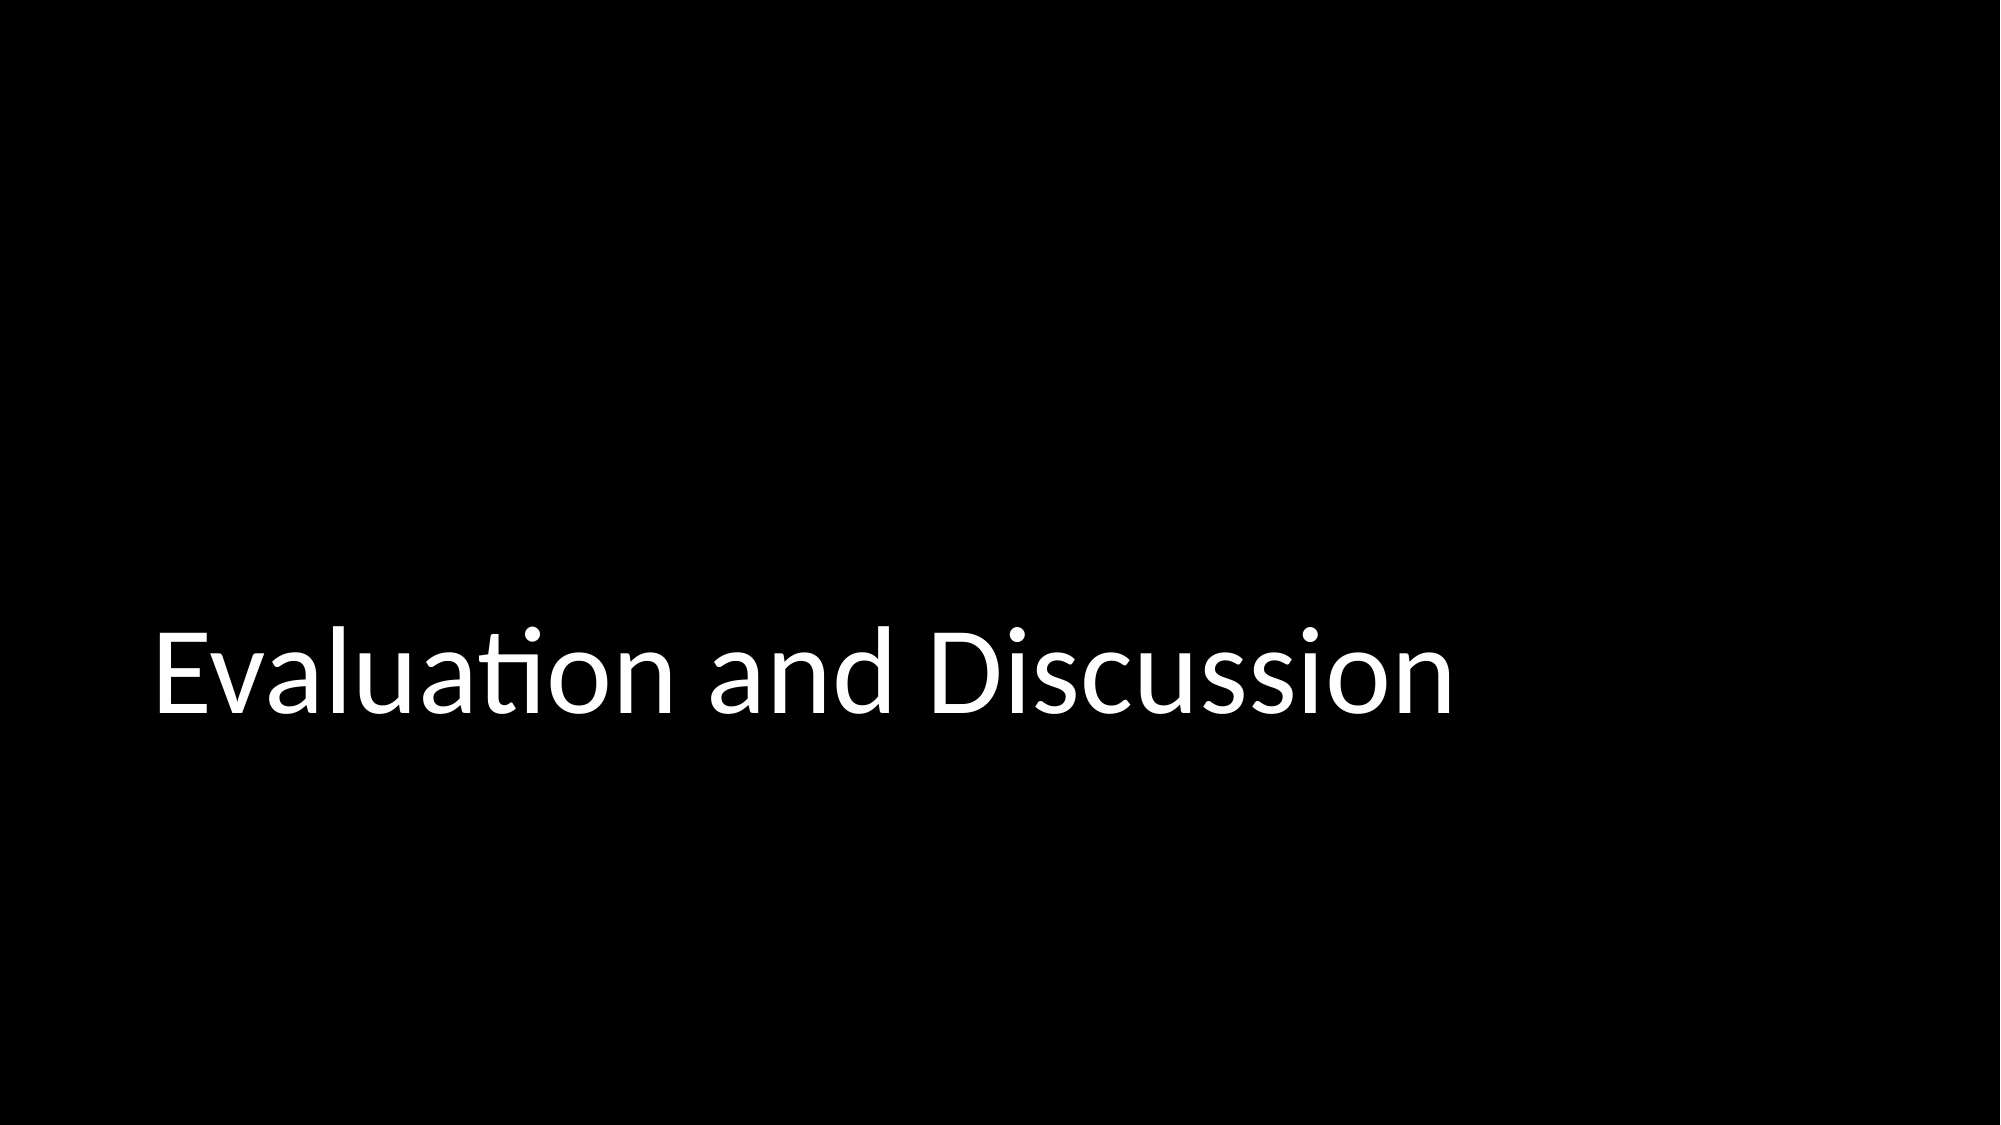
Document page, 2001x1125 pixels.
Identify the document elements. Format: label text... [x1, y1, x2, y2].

title Evaluation and Discussion [136, 280, 1862, 749]
